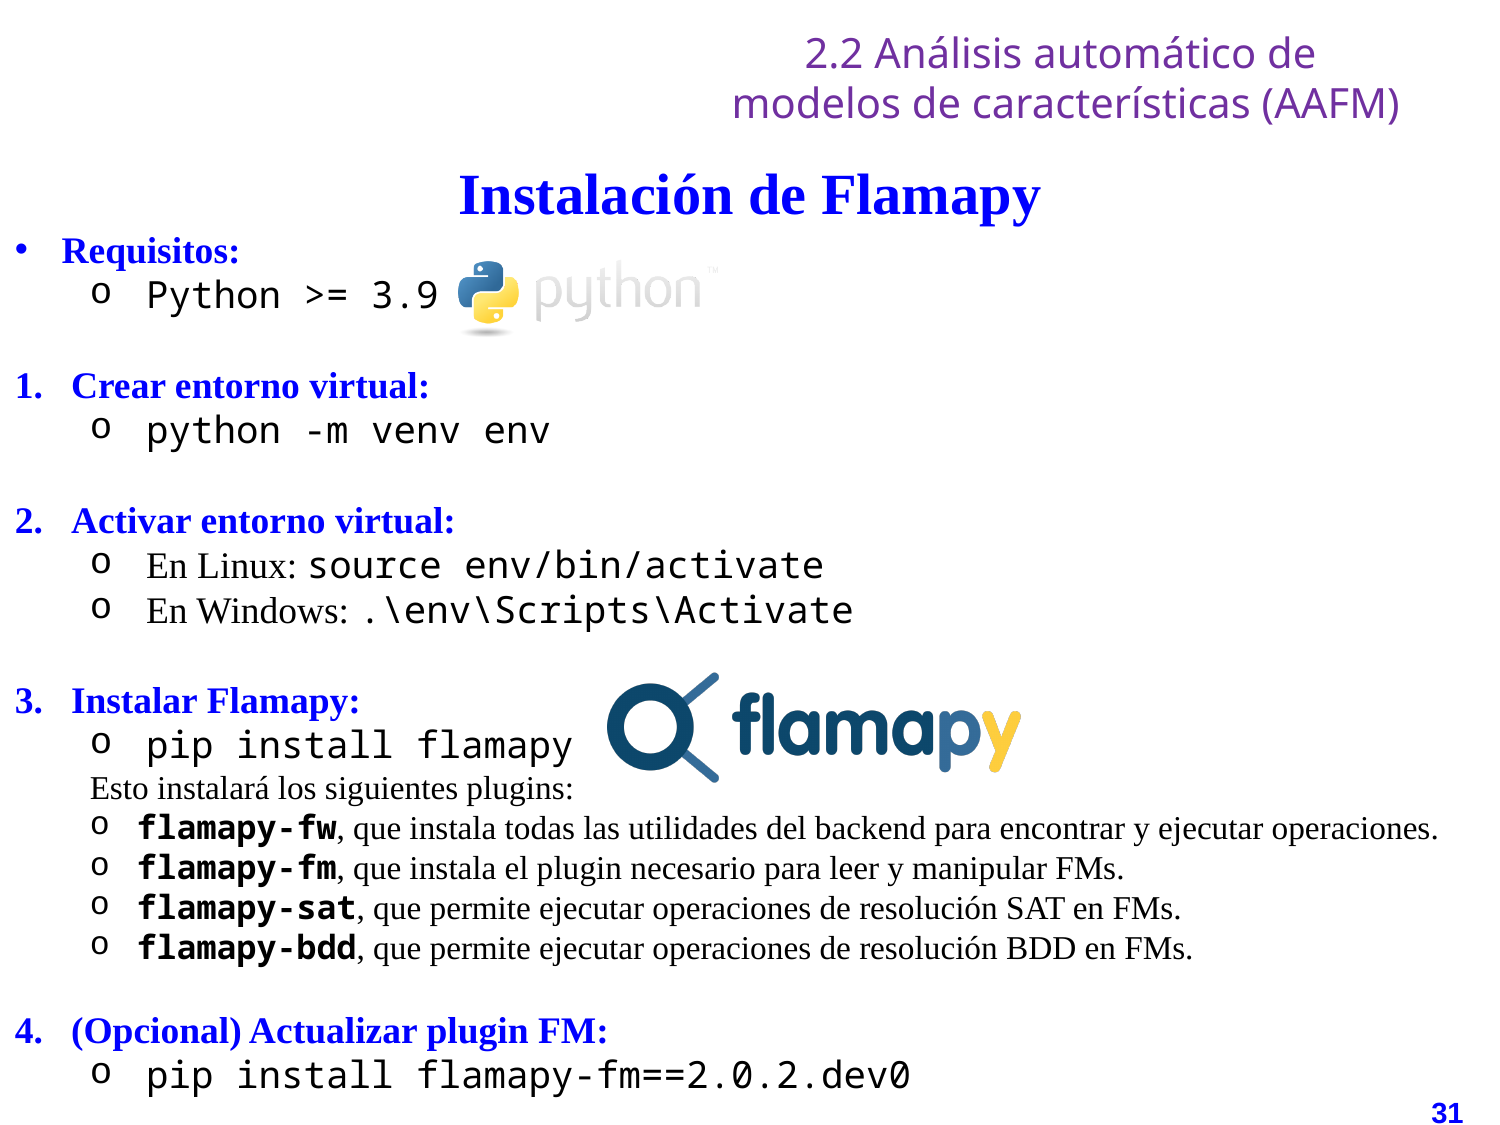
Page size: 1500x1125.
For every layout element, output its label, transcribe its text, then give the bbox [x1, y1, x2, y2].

title 2.2 Análisis automático de modelos de características (AAFM) [631, 19, 1500, 126]
text_box Instalación de Flamapy Requisitos: Python >= 3.9 Crear entorno virtual: python -m venv env Activar entorno virtual: En Linux: source env/bin/activate En Windows: .\env\Scripts\Activate Instalar Flamapy: pip install flamapy Esto instalará los siguientes plugins: flamapy-fw, que instala todas las utilidades del backend para encontrar y ejecutar operaciones. flamapy-fm, que instala el plugin necesario para leer y manipular FMs. flamapy-sat, que permite ejecutar operaciones de resolución SAT en FMs. flamapy-bdd, que permite ejecutar operaciones de resolución BDD en FMs. (Opcional) Actualizar plugin FM: pip install flamapy-fm==2.0.2.dev0 [0, 148, 1500, 1125]
picture [606, 671, 1021, 784]
picture [450, 250, 764, 340]
